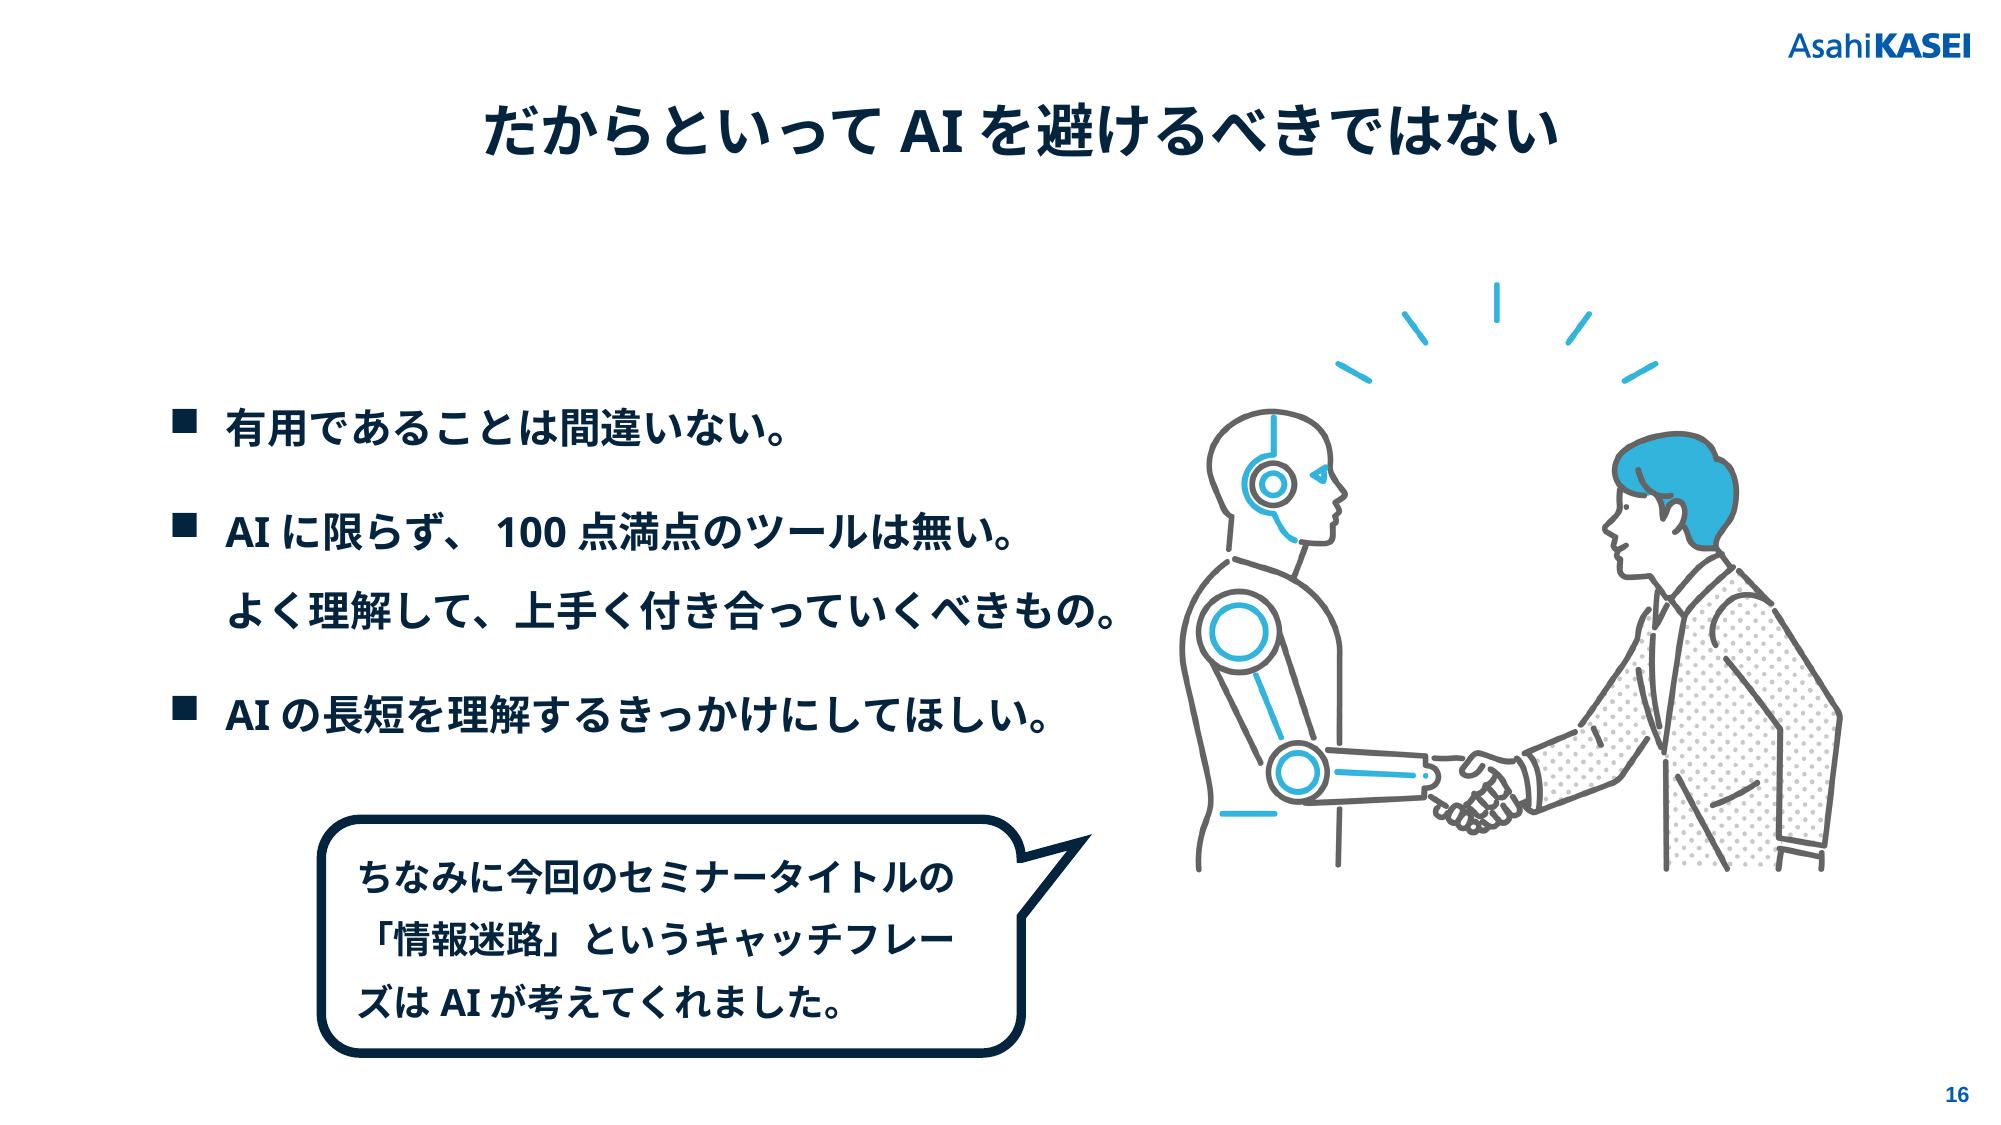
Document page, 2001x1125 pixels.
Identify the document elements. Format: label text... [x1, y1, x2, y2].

text_box 有用であることは間違いない。 AIに限らず、100点満点のツールは無い。 よく理解して、上手く付き合っていくべきもの。 AIの長短を理解するきっかけにしてほしい。 [145, 366, 1021, 795]
text_box ちなみに今回のセミナータイトルの 「情報迷路」というキャッチフレーズはAIが考えてくれました。 [320, 818, 1054, 1055]
text_box だからといってAIを避けるべきではない [299, 76, 1743, 184]
picture [1021, 242, 1973, 877]
slide_number 16 [1909, 1073, 1970, 1115]
picture [1788, 33, 1970, 58]
